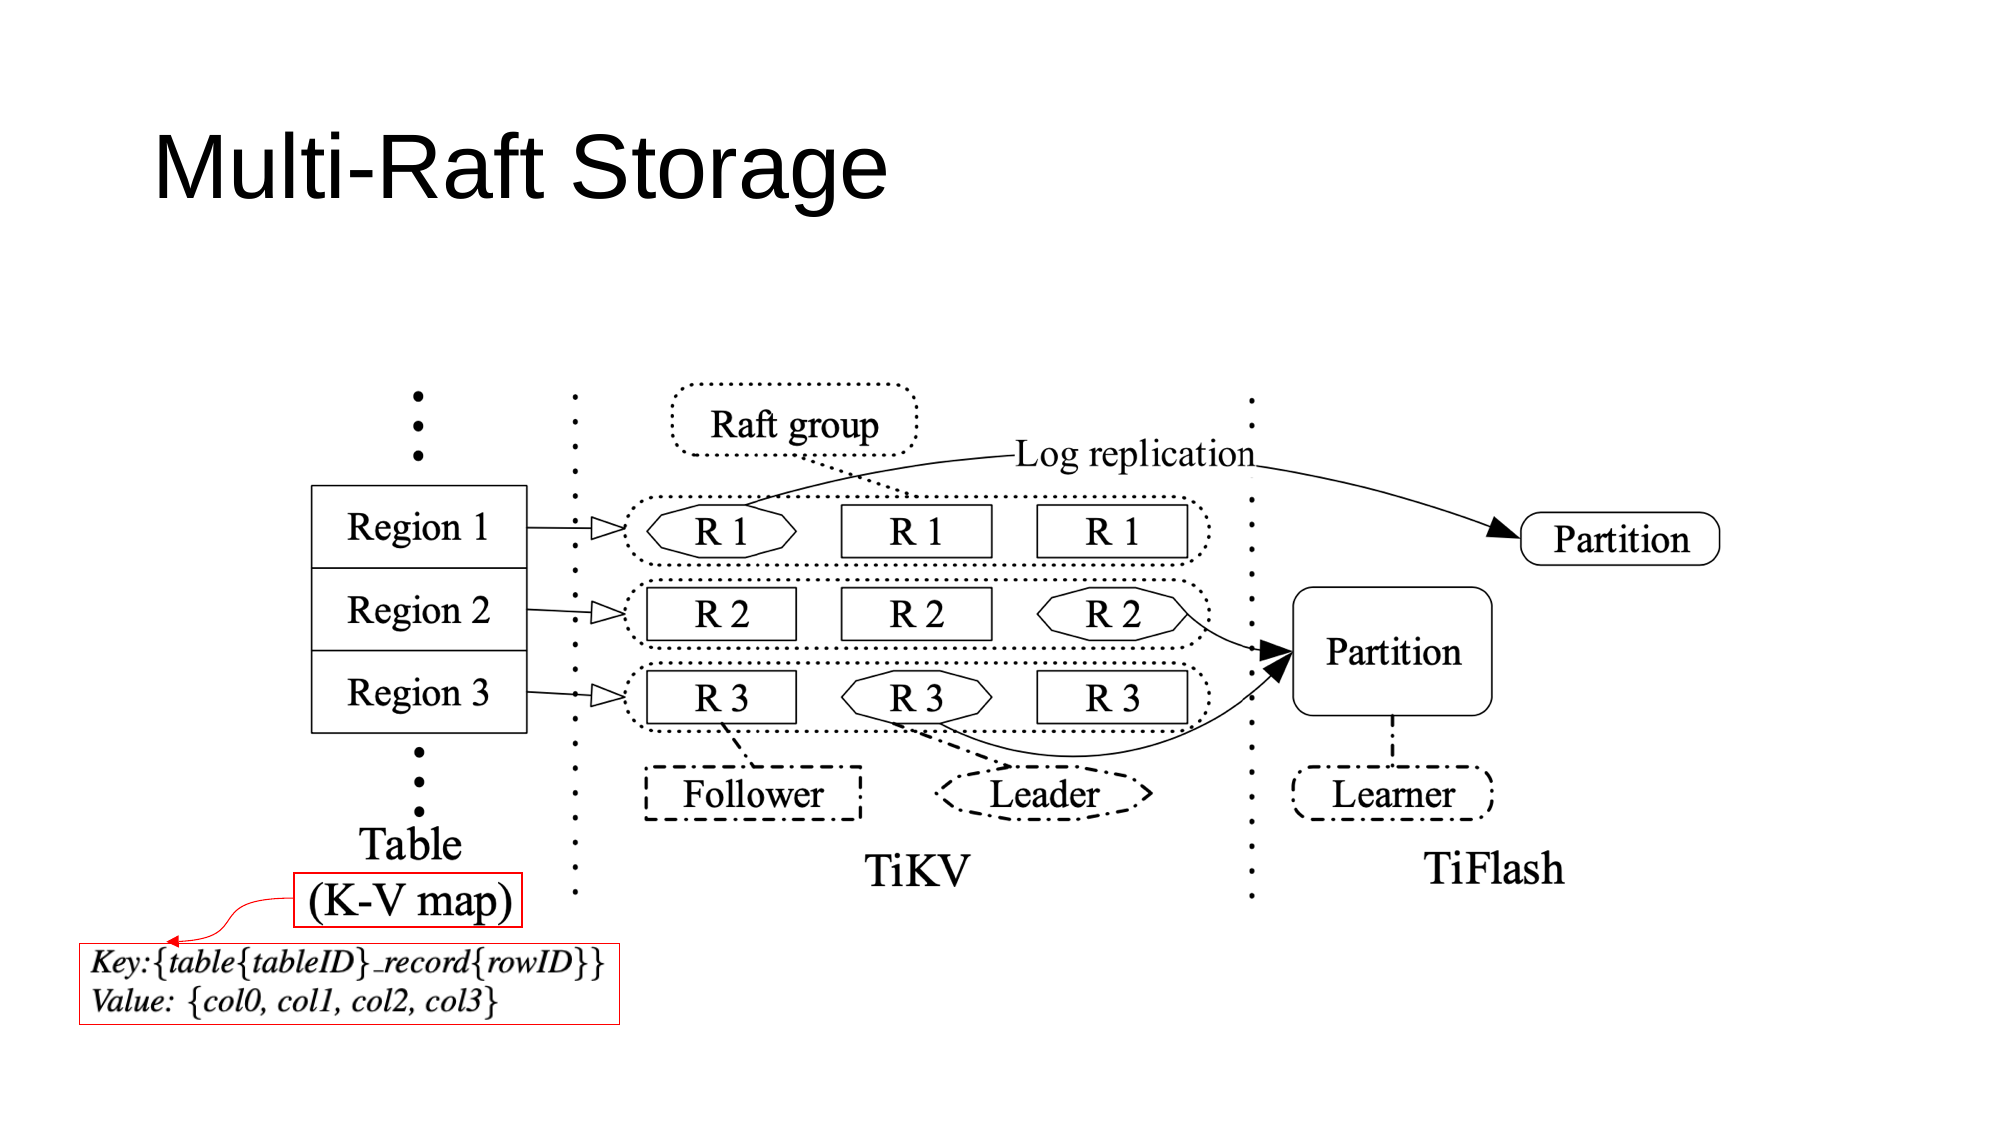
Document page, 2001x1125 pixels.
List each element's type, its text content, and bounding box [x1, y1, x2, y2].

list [273, 355, 1727, 942]
picture [79, 943, 620, 1025]
title Multi-Raft Storage [137, 59, 1863, 278]
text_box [166, 897, 295, 942]
